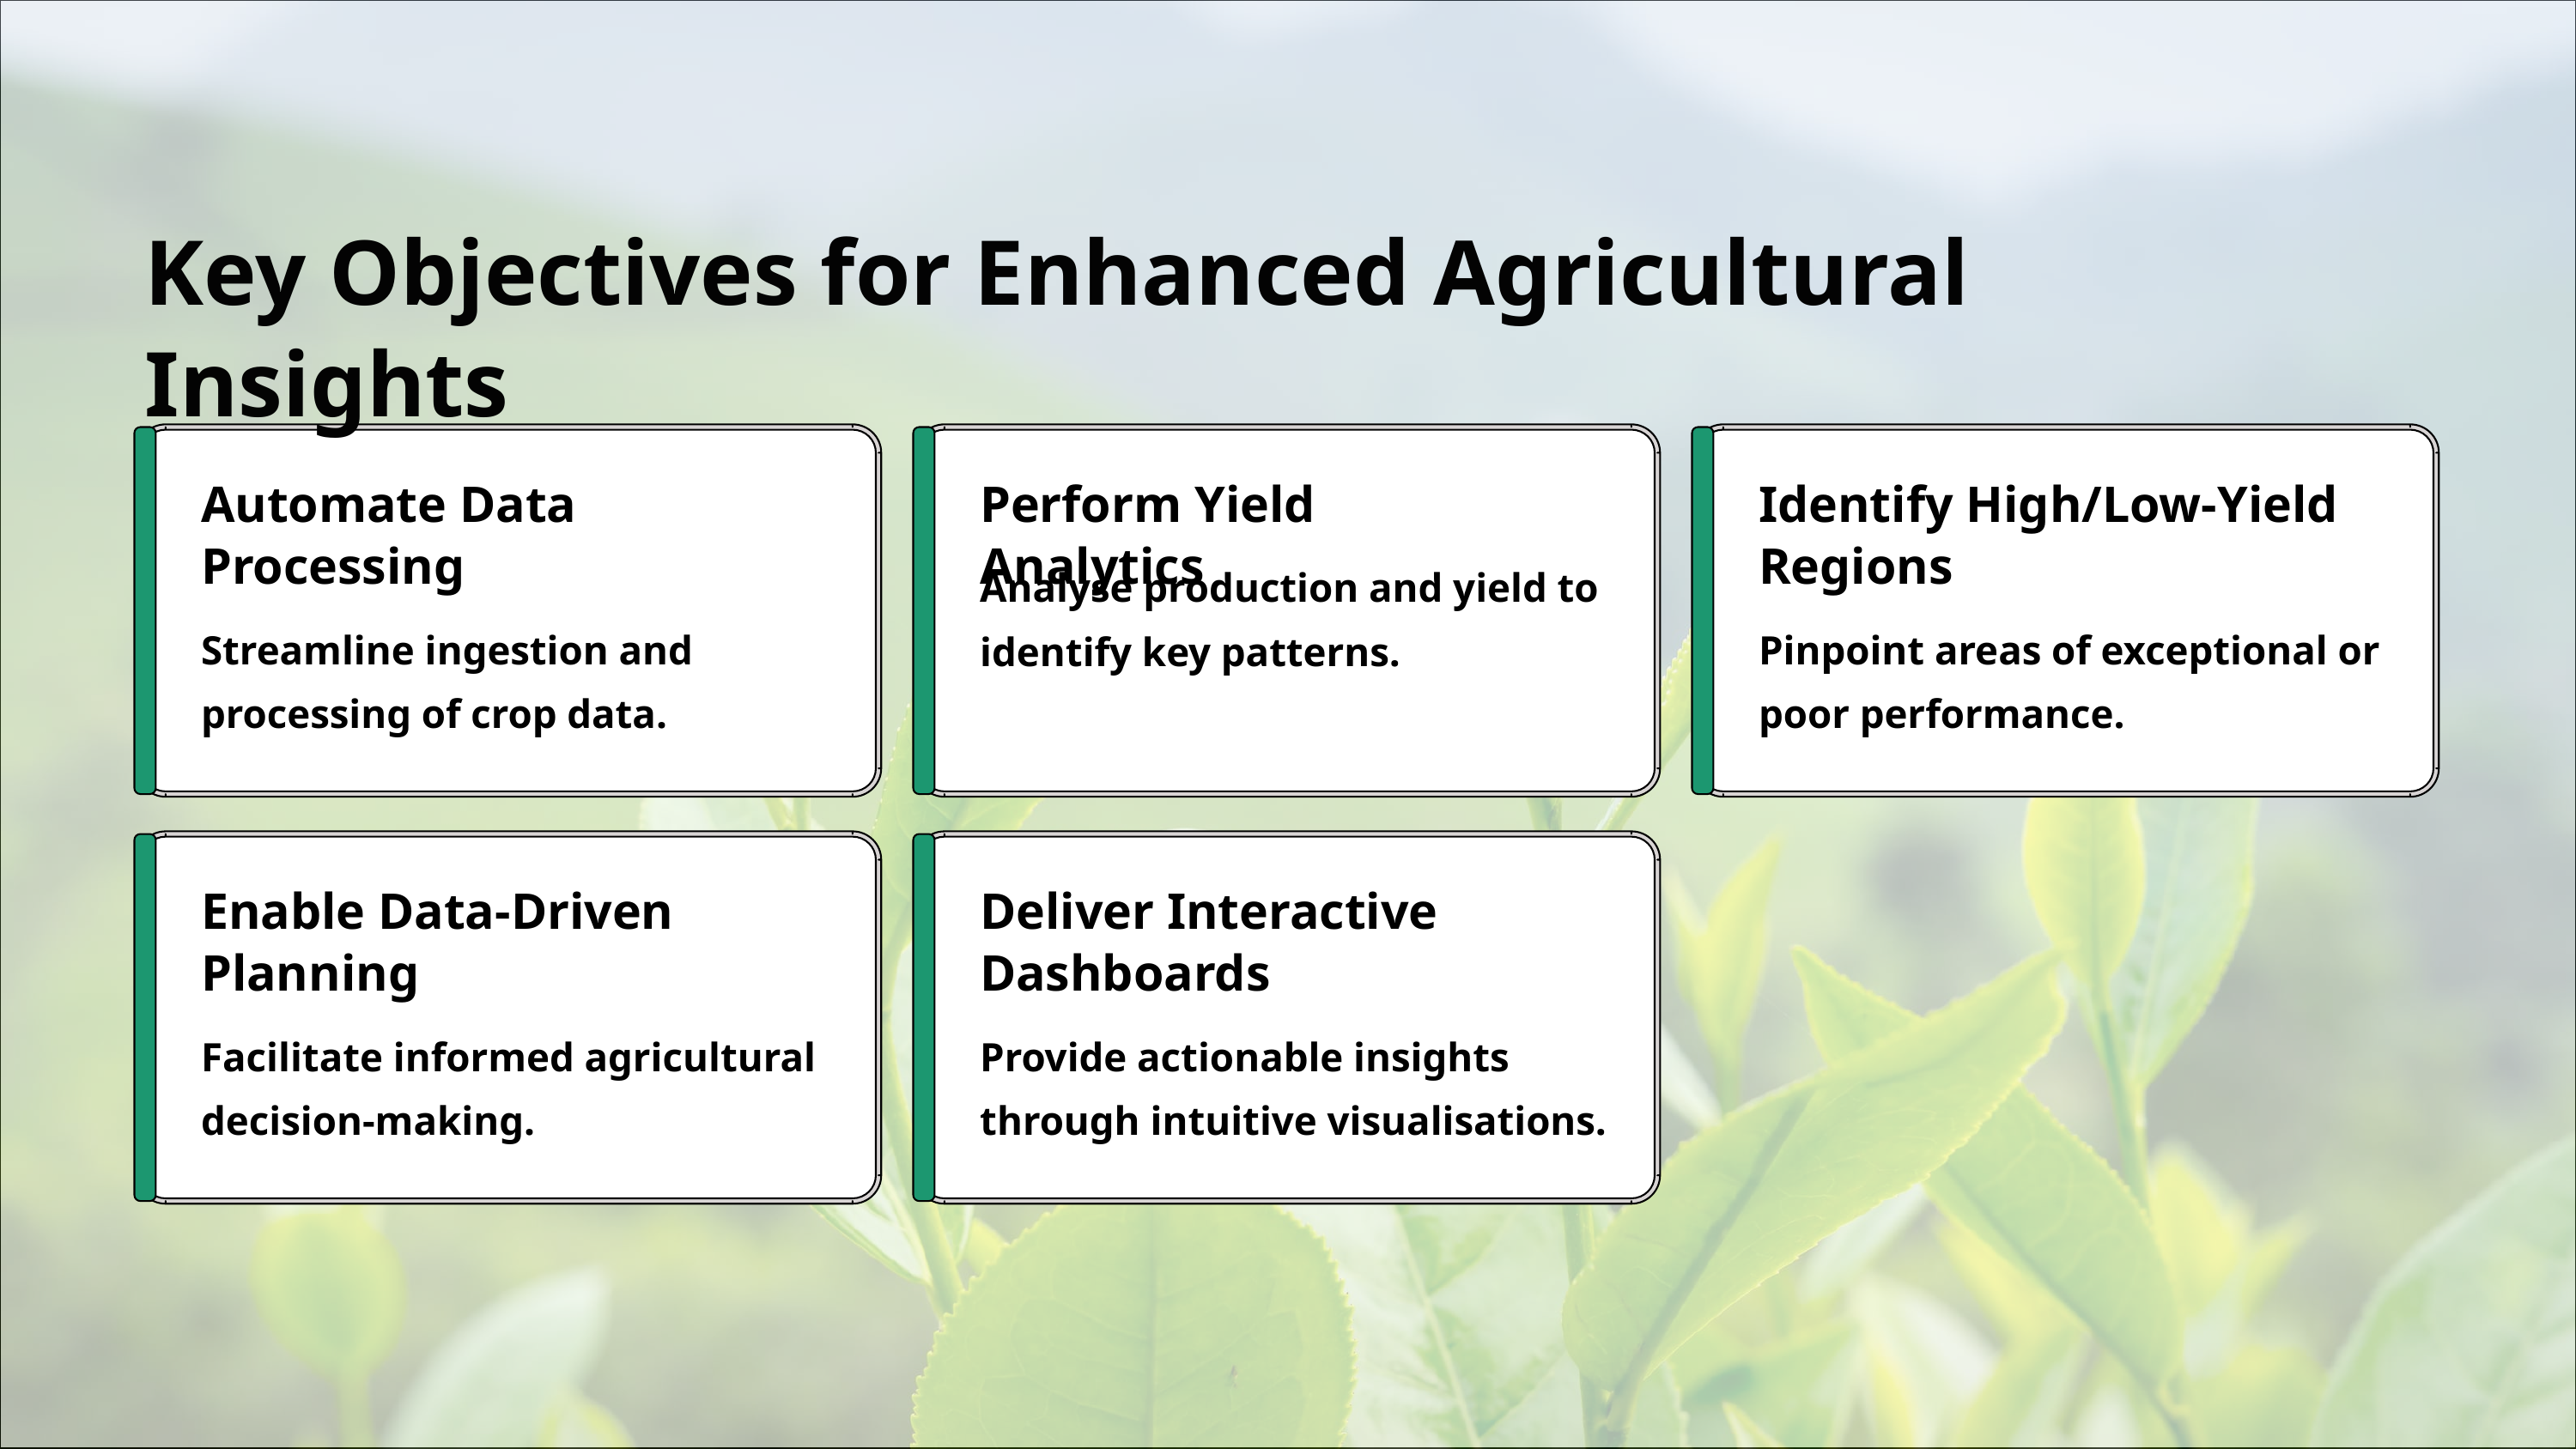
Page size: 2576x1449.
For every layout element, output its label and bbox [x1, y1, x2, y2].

text_box [137, 831, 882, 1204]
text_box [1692, 427, 1714, 795]
text_box [913, 427, 935, 795]
text_box [1694, 424, 2439, 797]
text_box [915, 831, 1661, 1204]
text_box [134, 427, 156, 795]
text_box [134, 834, 156, 1202]
text_box [915, 424, 1661, 797]
text_box [137, 424, 882, 797]
text_box [0, 0, 2576, 1449]
text_box [913, 834, 935, 1202]
